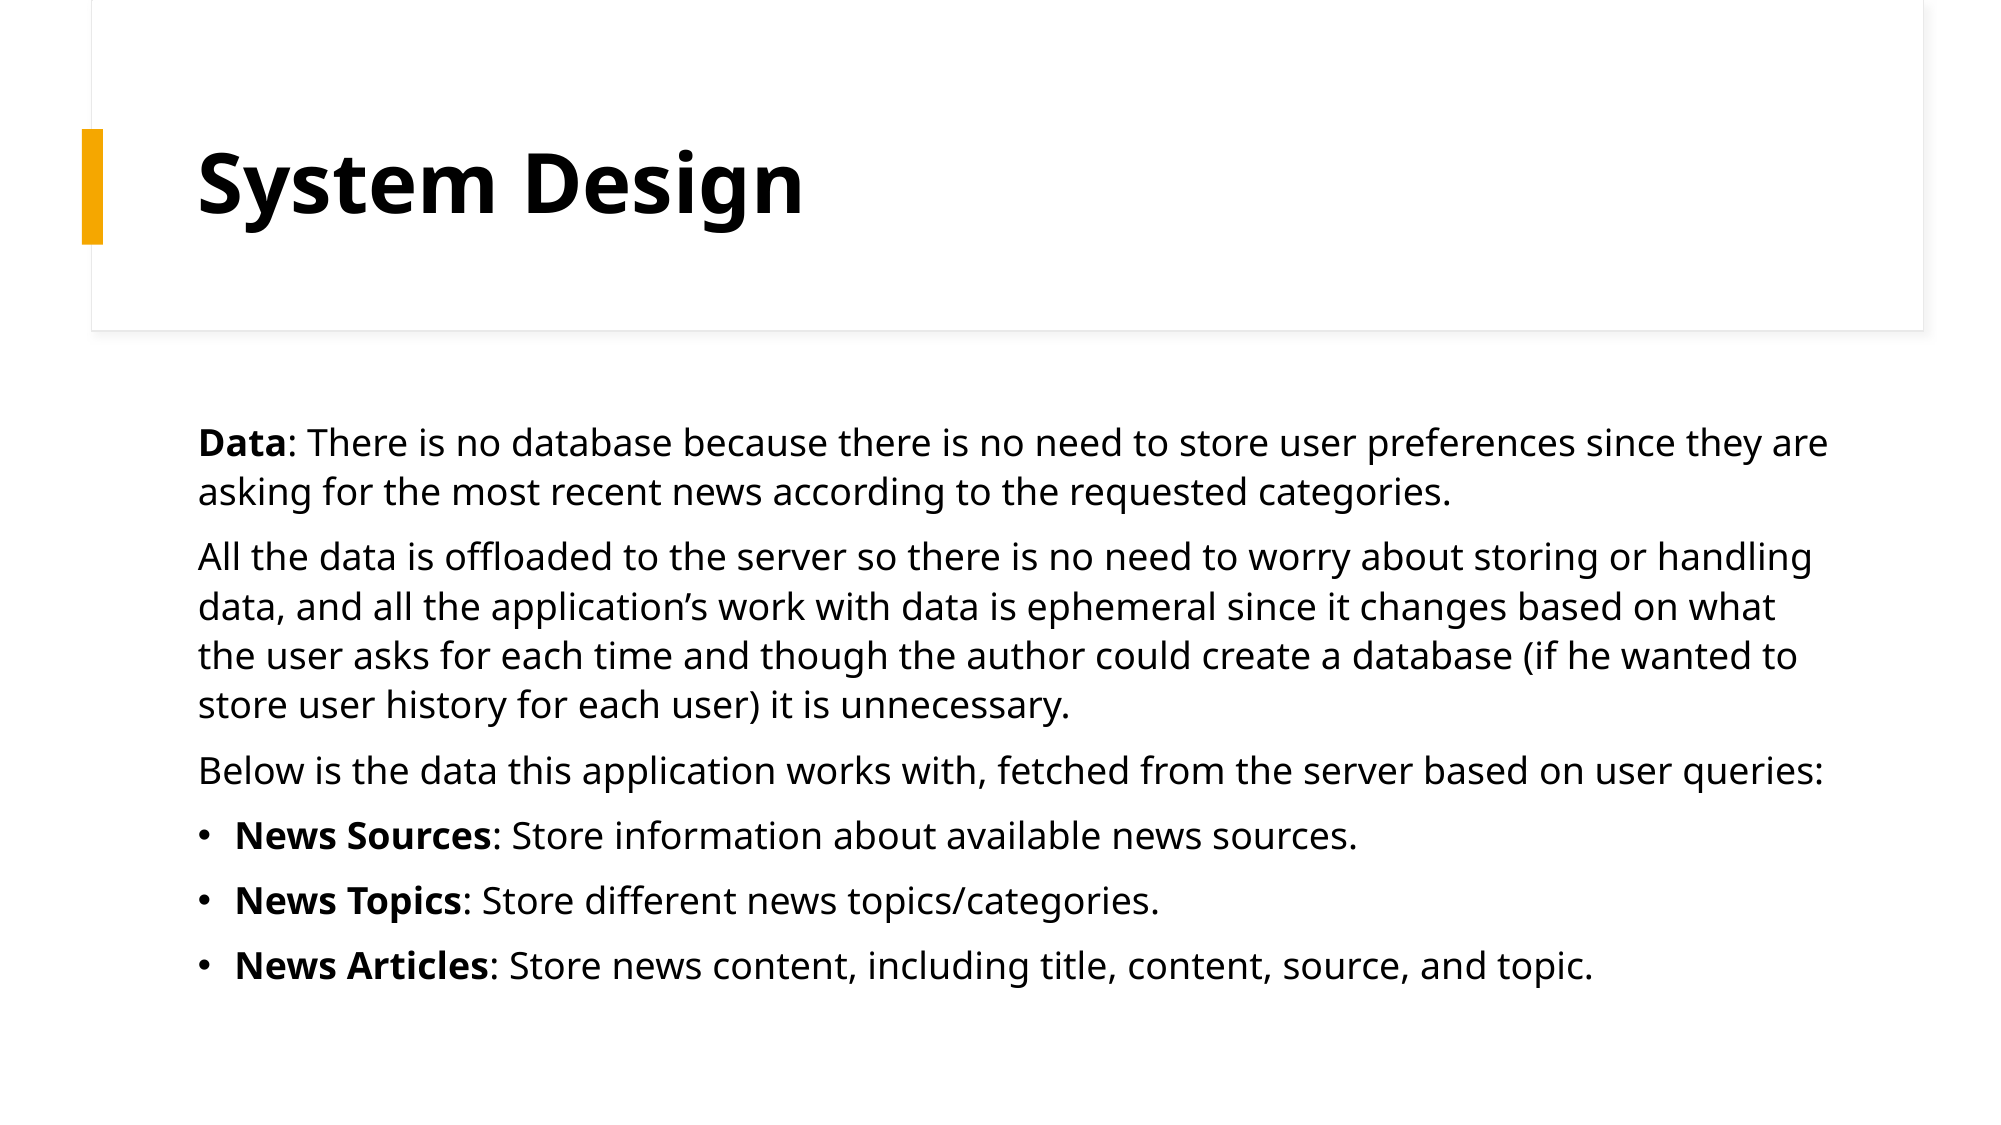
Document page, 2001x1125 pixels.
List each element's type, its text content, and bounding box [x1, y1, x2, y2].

title System Design [183, 90, 1851, 284]
list Data: There is no database because there is no need to store user preferences since they are asking for the most recent news according to the requested categories. All the data is offloaded to the server so there is no need to worry about storing or handling data, and all the application’s work with data is ephemeral since it changes based on what the user asks for each time and though the author could create a database (if he wanted to store user history for each user) it is unnecessary. Below is the data this application works with, fetched from the server based on user queries: News Sources: Store information about available news sources. News Topics: Store different news topics/categories. News Articles: Store news content, including title, content, source, and topic. [183, 406, 1851, 1013]
